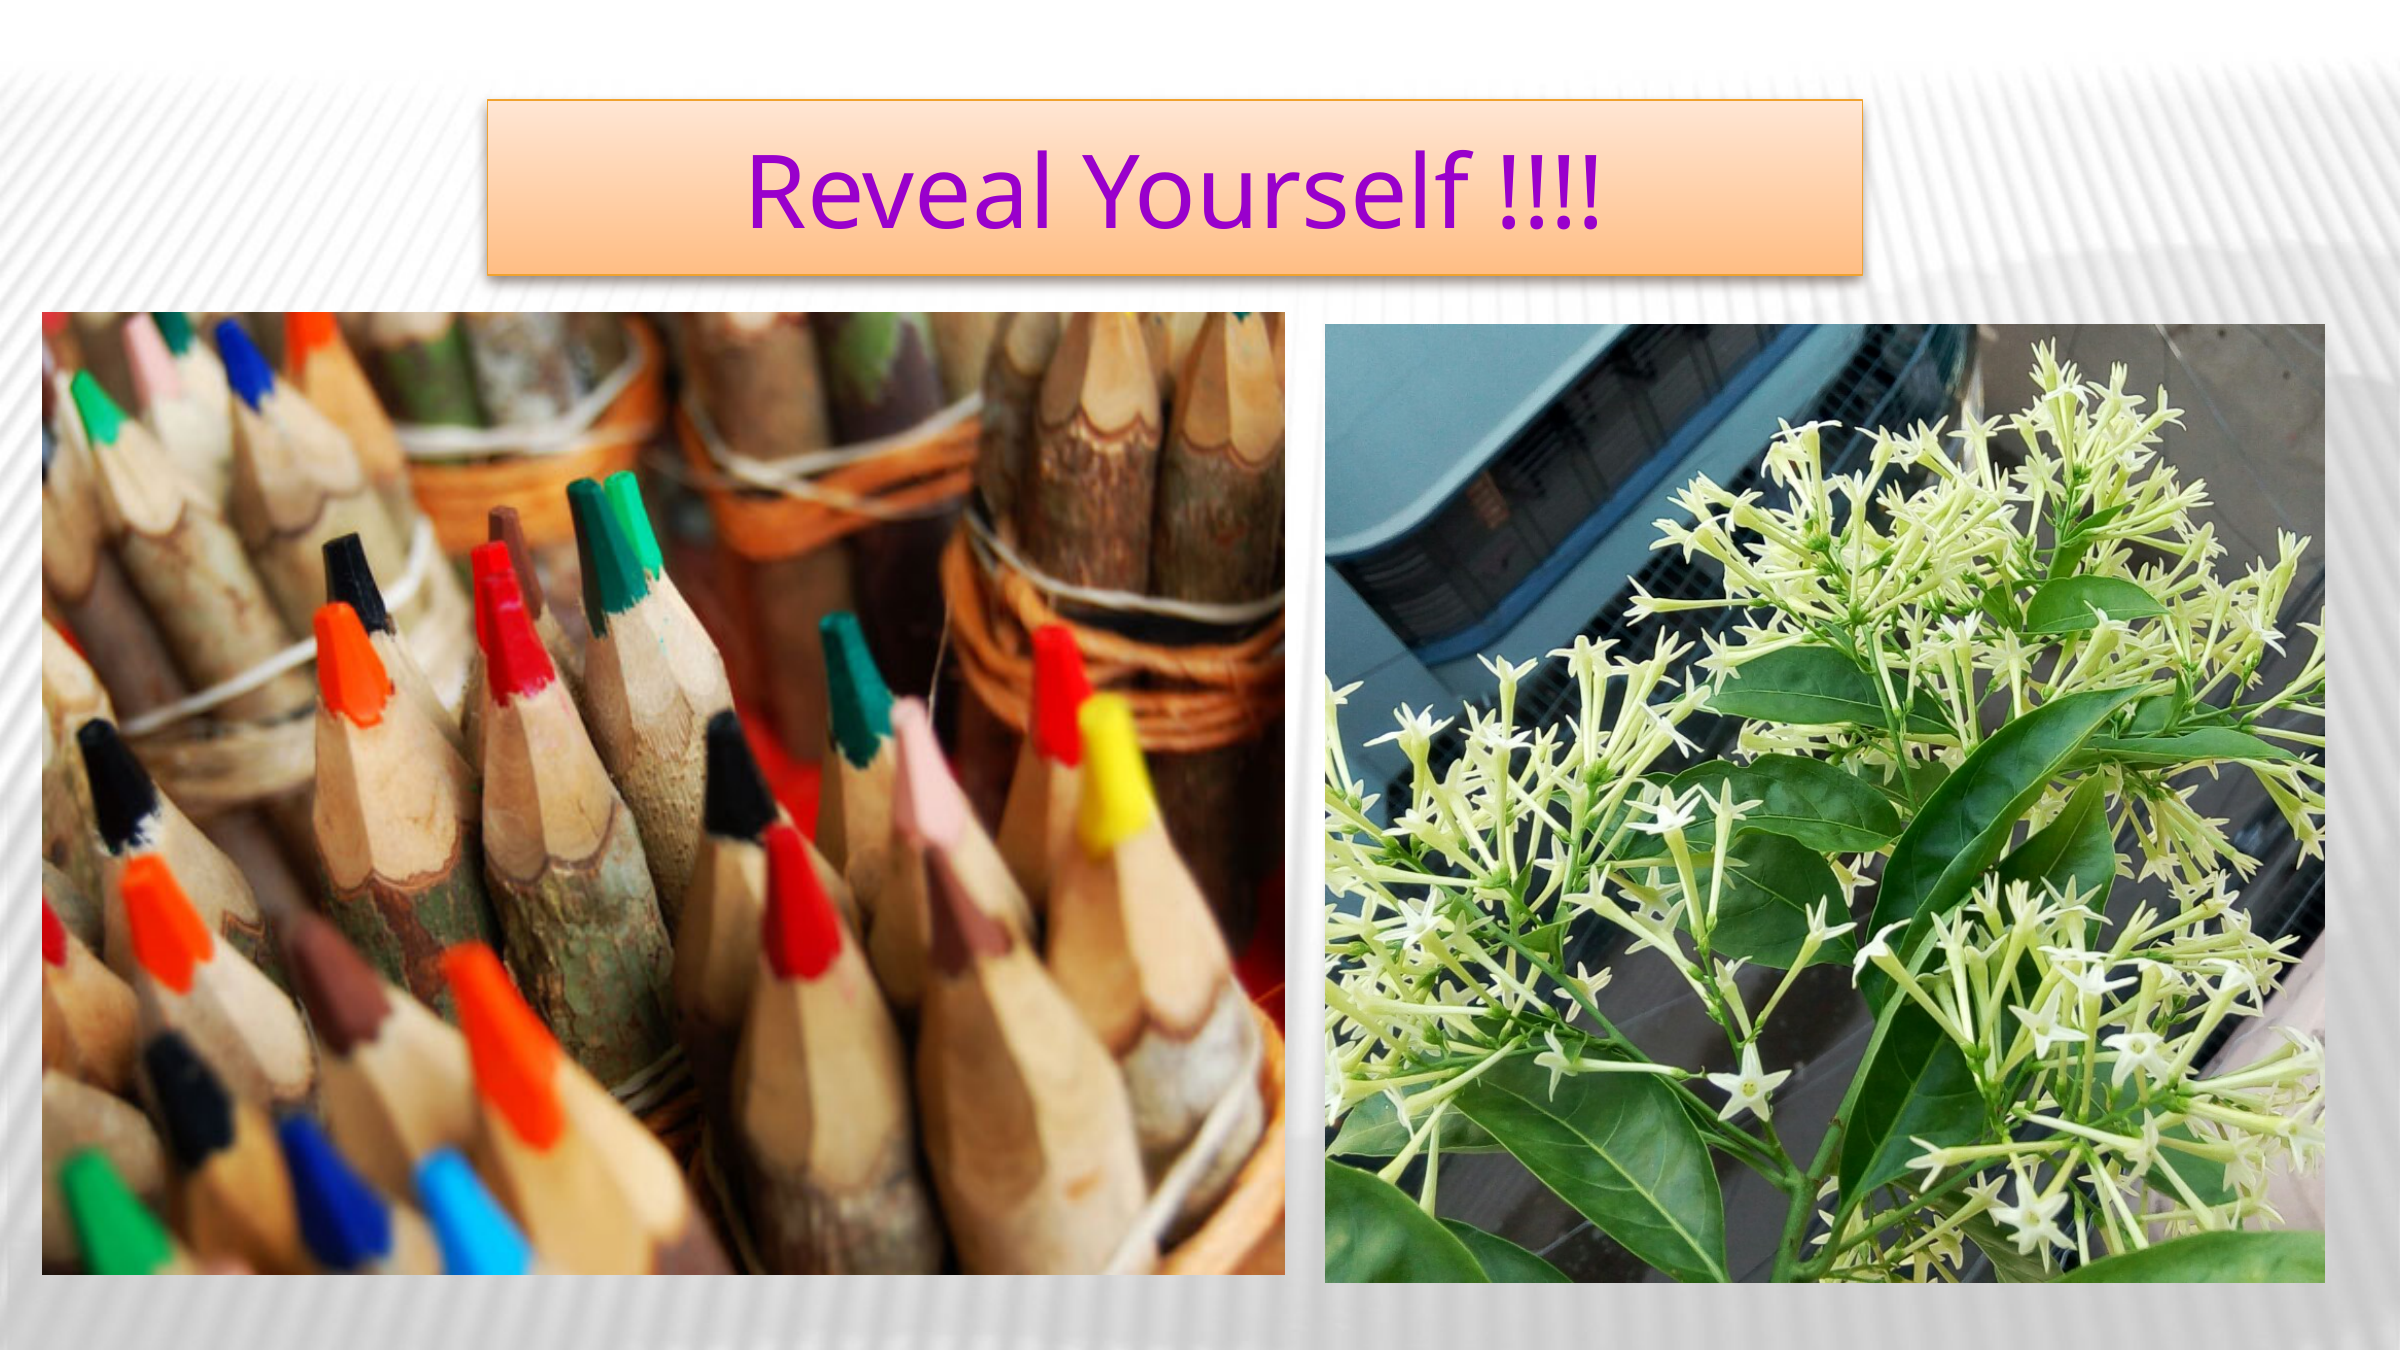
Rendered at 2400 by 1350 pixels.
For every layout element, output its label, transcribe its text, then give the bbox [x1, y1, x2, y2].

picture [42, 312, 1285, 1276]
text_box Reveal Yourself !!!! [487, 99, 1863, 276]
picture [1324, 324, 2326, 1284]
